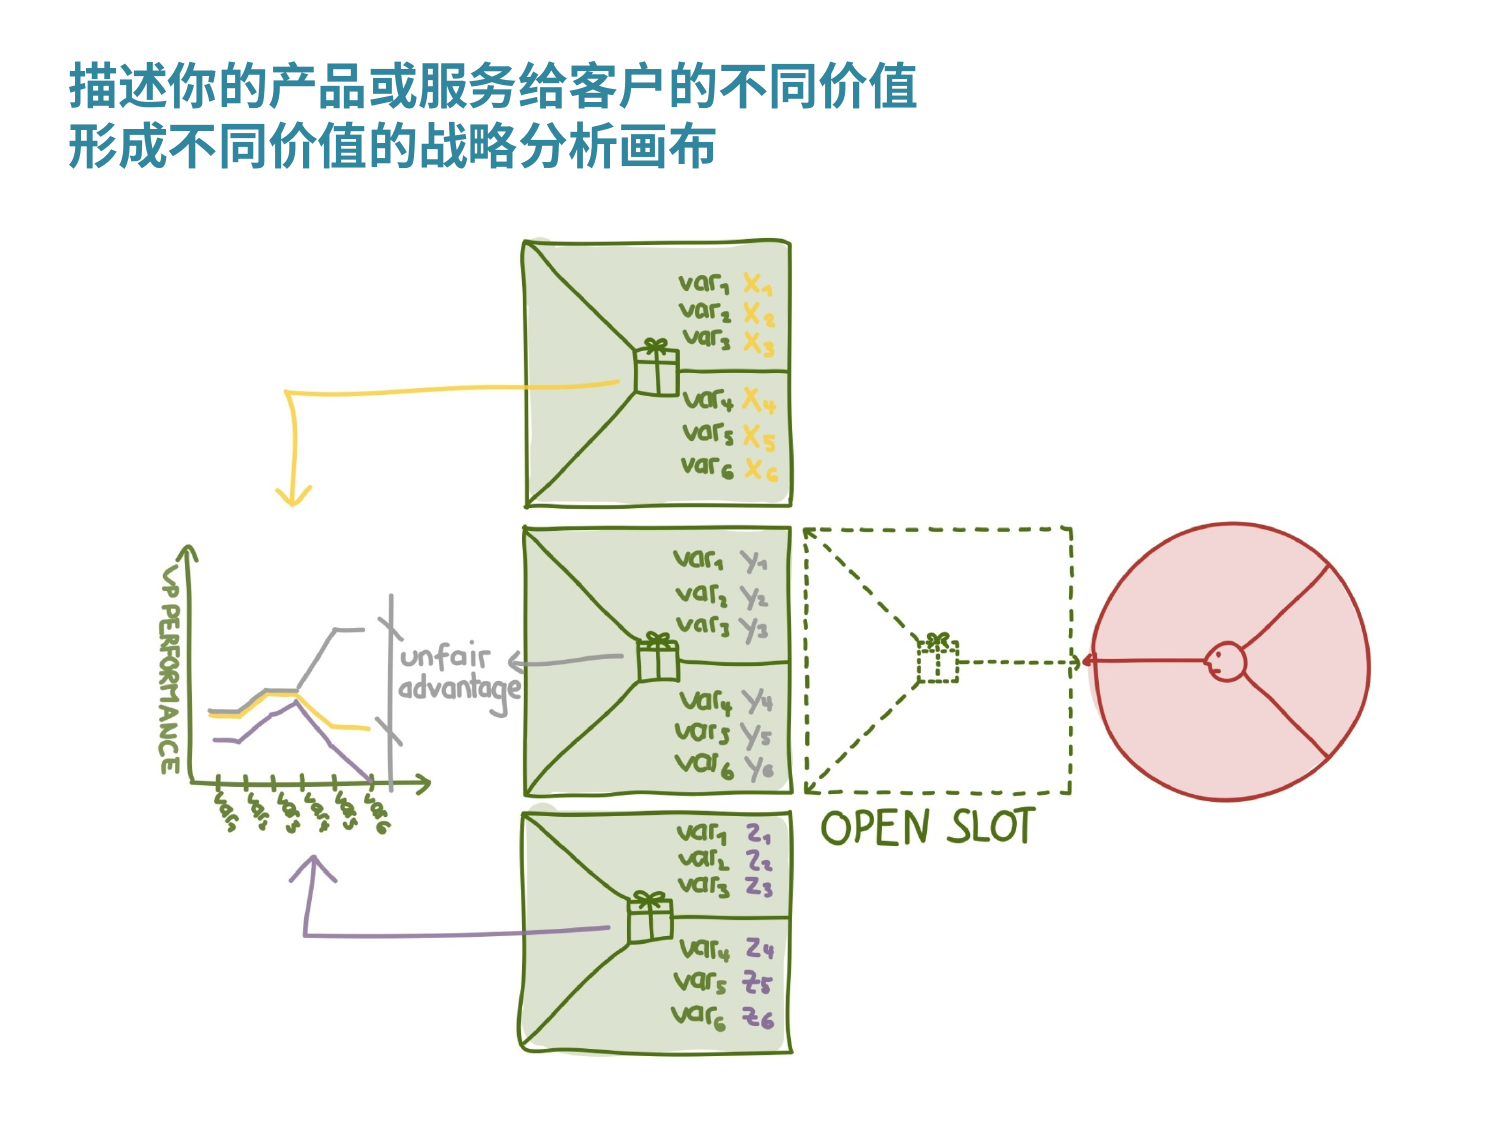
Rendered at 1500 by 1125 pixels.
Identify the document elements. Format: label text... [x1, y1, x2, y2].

text_box 描述你的产品或服务给客户的不同价值 形成不同价值的战略分析画布 [53, 46, 934, 182]
picture [116, 140, 1398, 1101]
